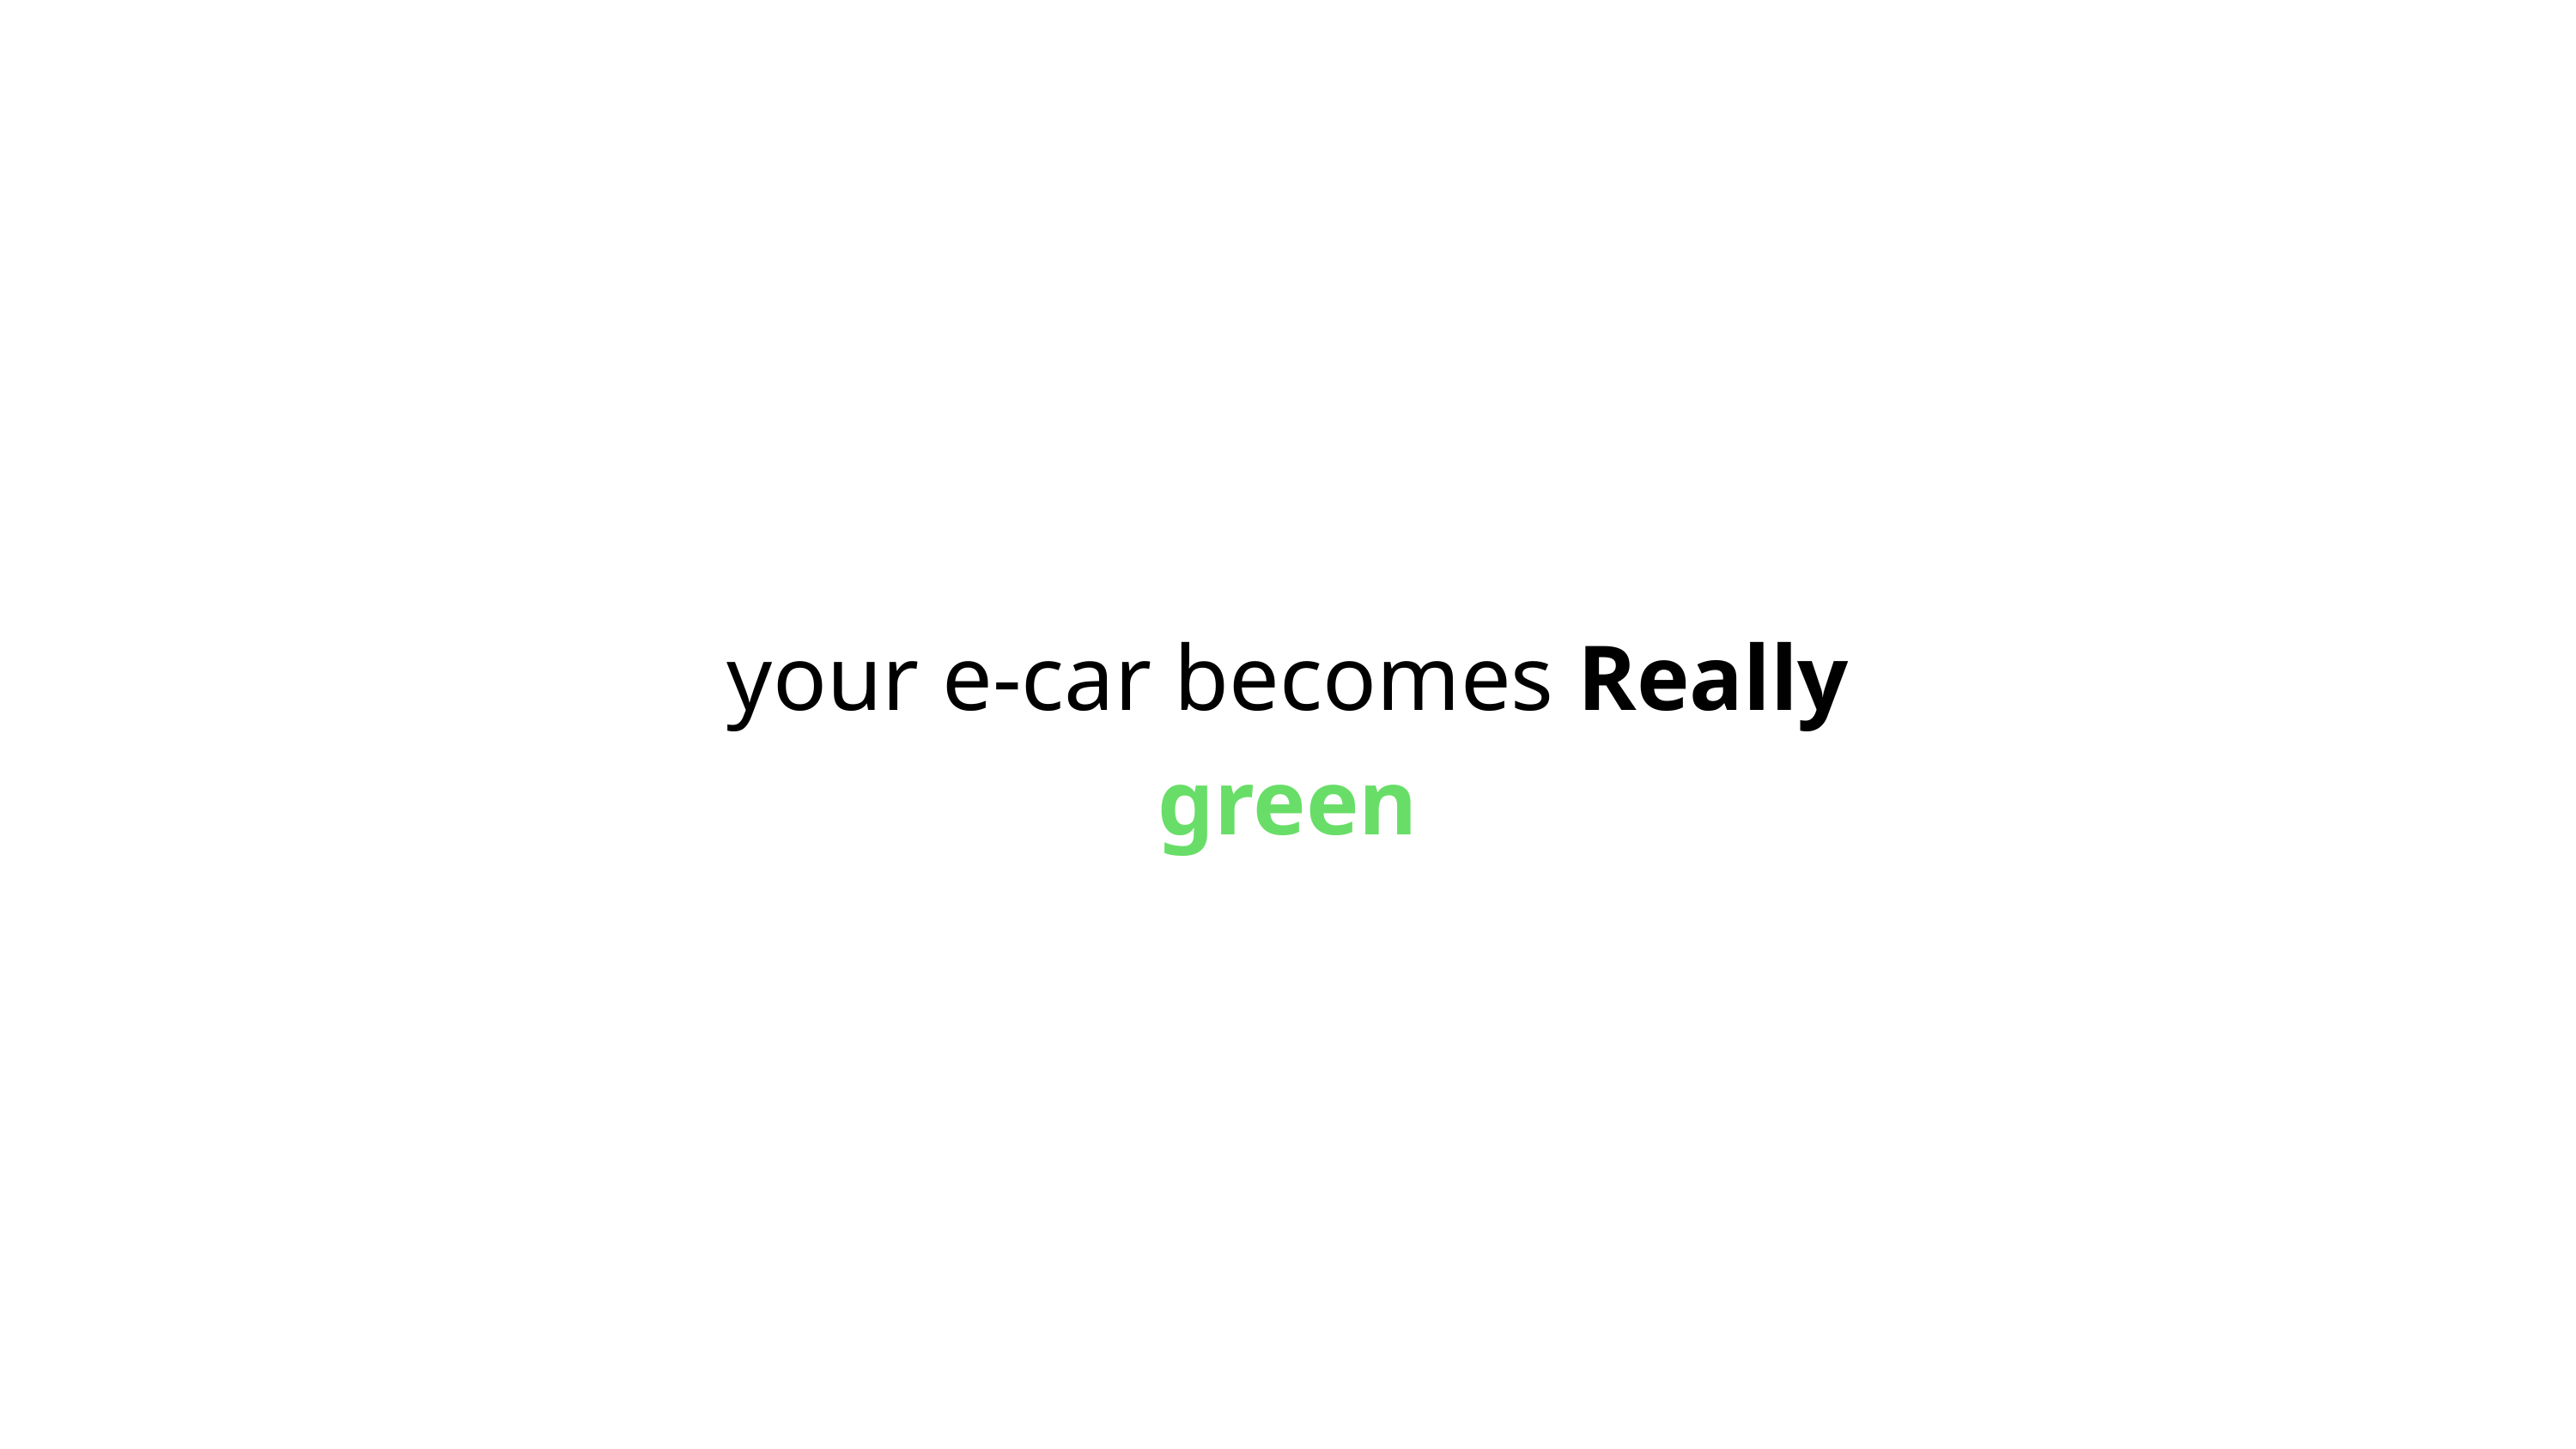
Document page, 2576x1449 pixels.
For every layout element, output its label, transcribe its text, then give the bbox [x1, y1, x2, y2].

text_box your e-car becomes Really green [657, 603, 1919, 853]
